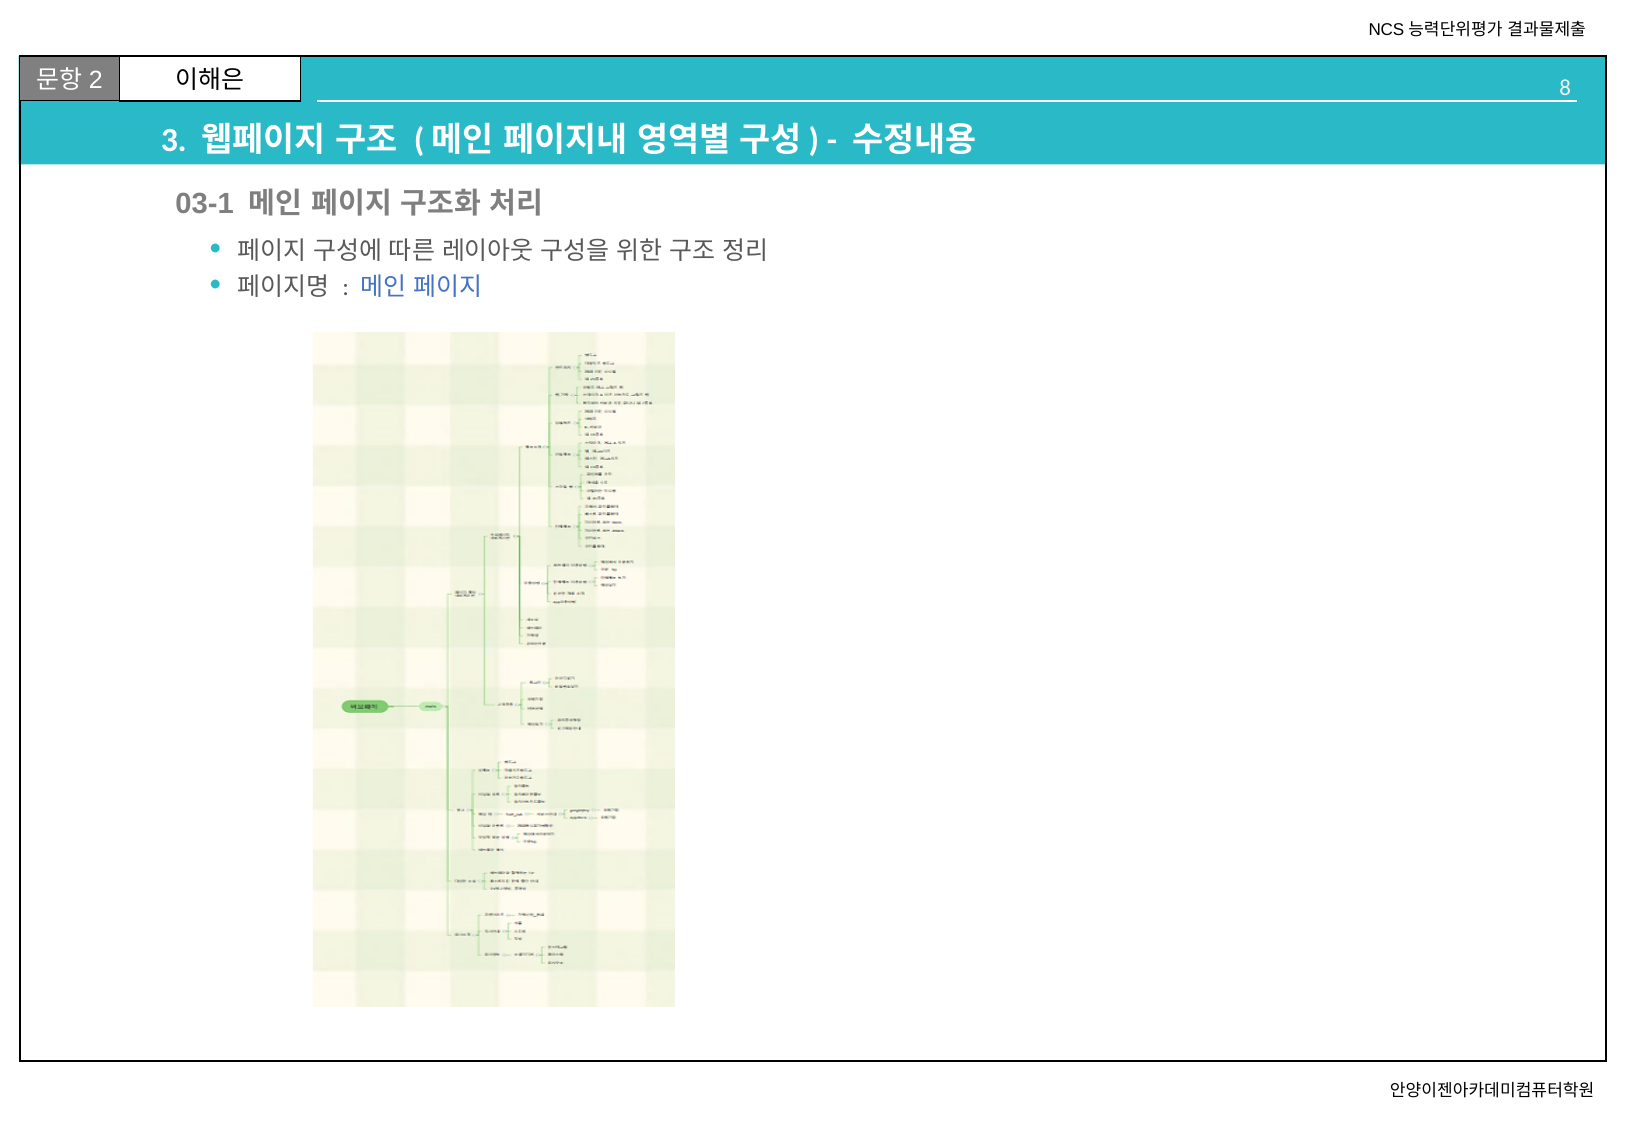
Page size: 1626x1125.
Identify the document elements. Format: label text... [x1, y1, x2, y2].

subtitle 03-1 메인 페이지 구조화 처리 [160, 176, 1460, 228]
list 페이지 구성에 따른 레이아웃 구성을 위한 구조 정리 페이지명 : 메인 페이지 [194, 227, 1460, 311]
title 3. 웹페이지 구조 (메인 페이지내 영역별 구성) - 수정내용 [146, 114, 1460, 166]
picture [312, 332, 675, 1011]
